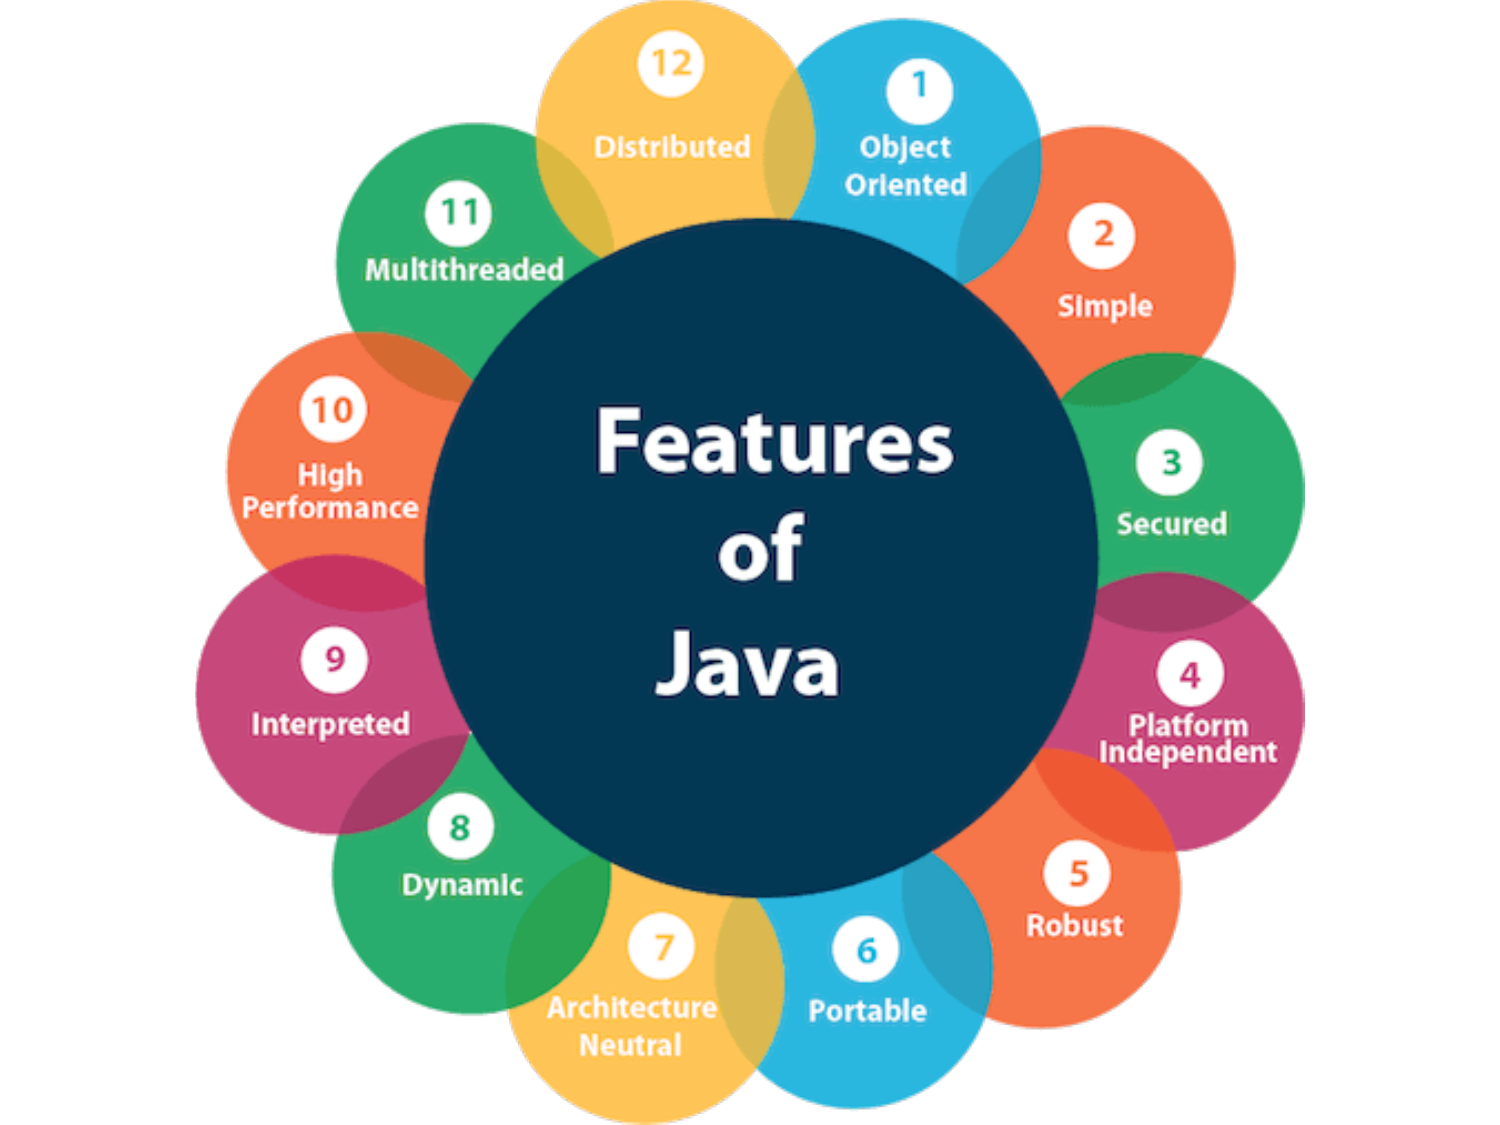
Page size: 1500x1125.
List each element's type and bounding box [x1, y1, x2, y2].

picture [195, 0, 1305, 1125]
